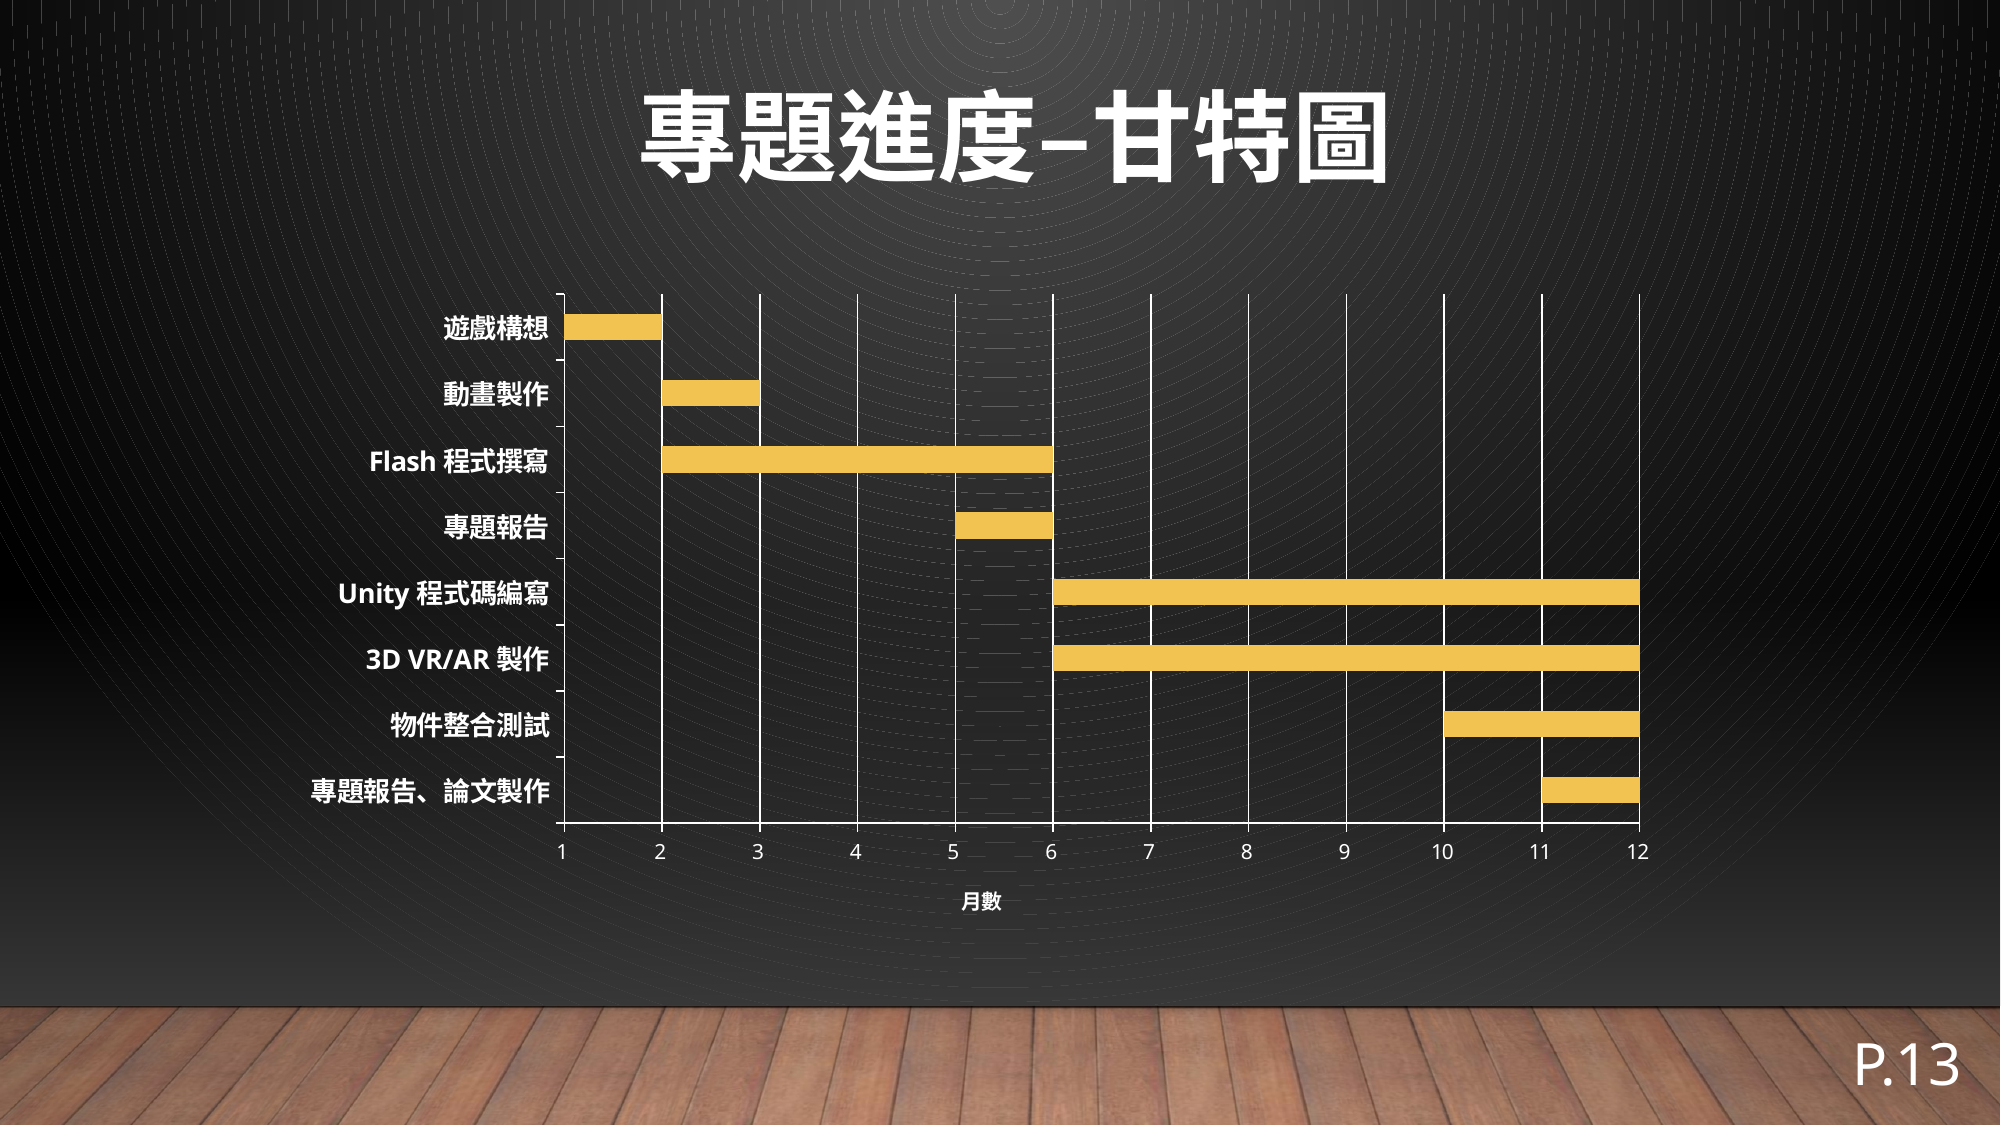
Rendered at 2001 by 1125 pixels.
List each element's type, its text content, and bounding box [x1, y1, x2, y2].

picture [0, 1006, 2000, 1125]
slide_number P.13 [1834, 1019, 1981, 1102]
title 專題進度–甘特圖 [252, 56, 1778, 229]
chart [282, 280, 1682, 947]
